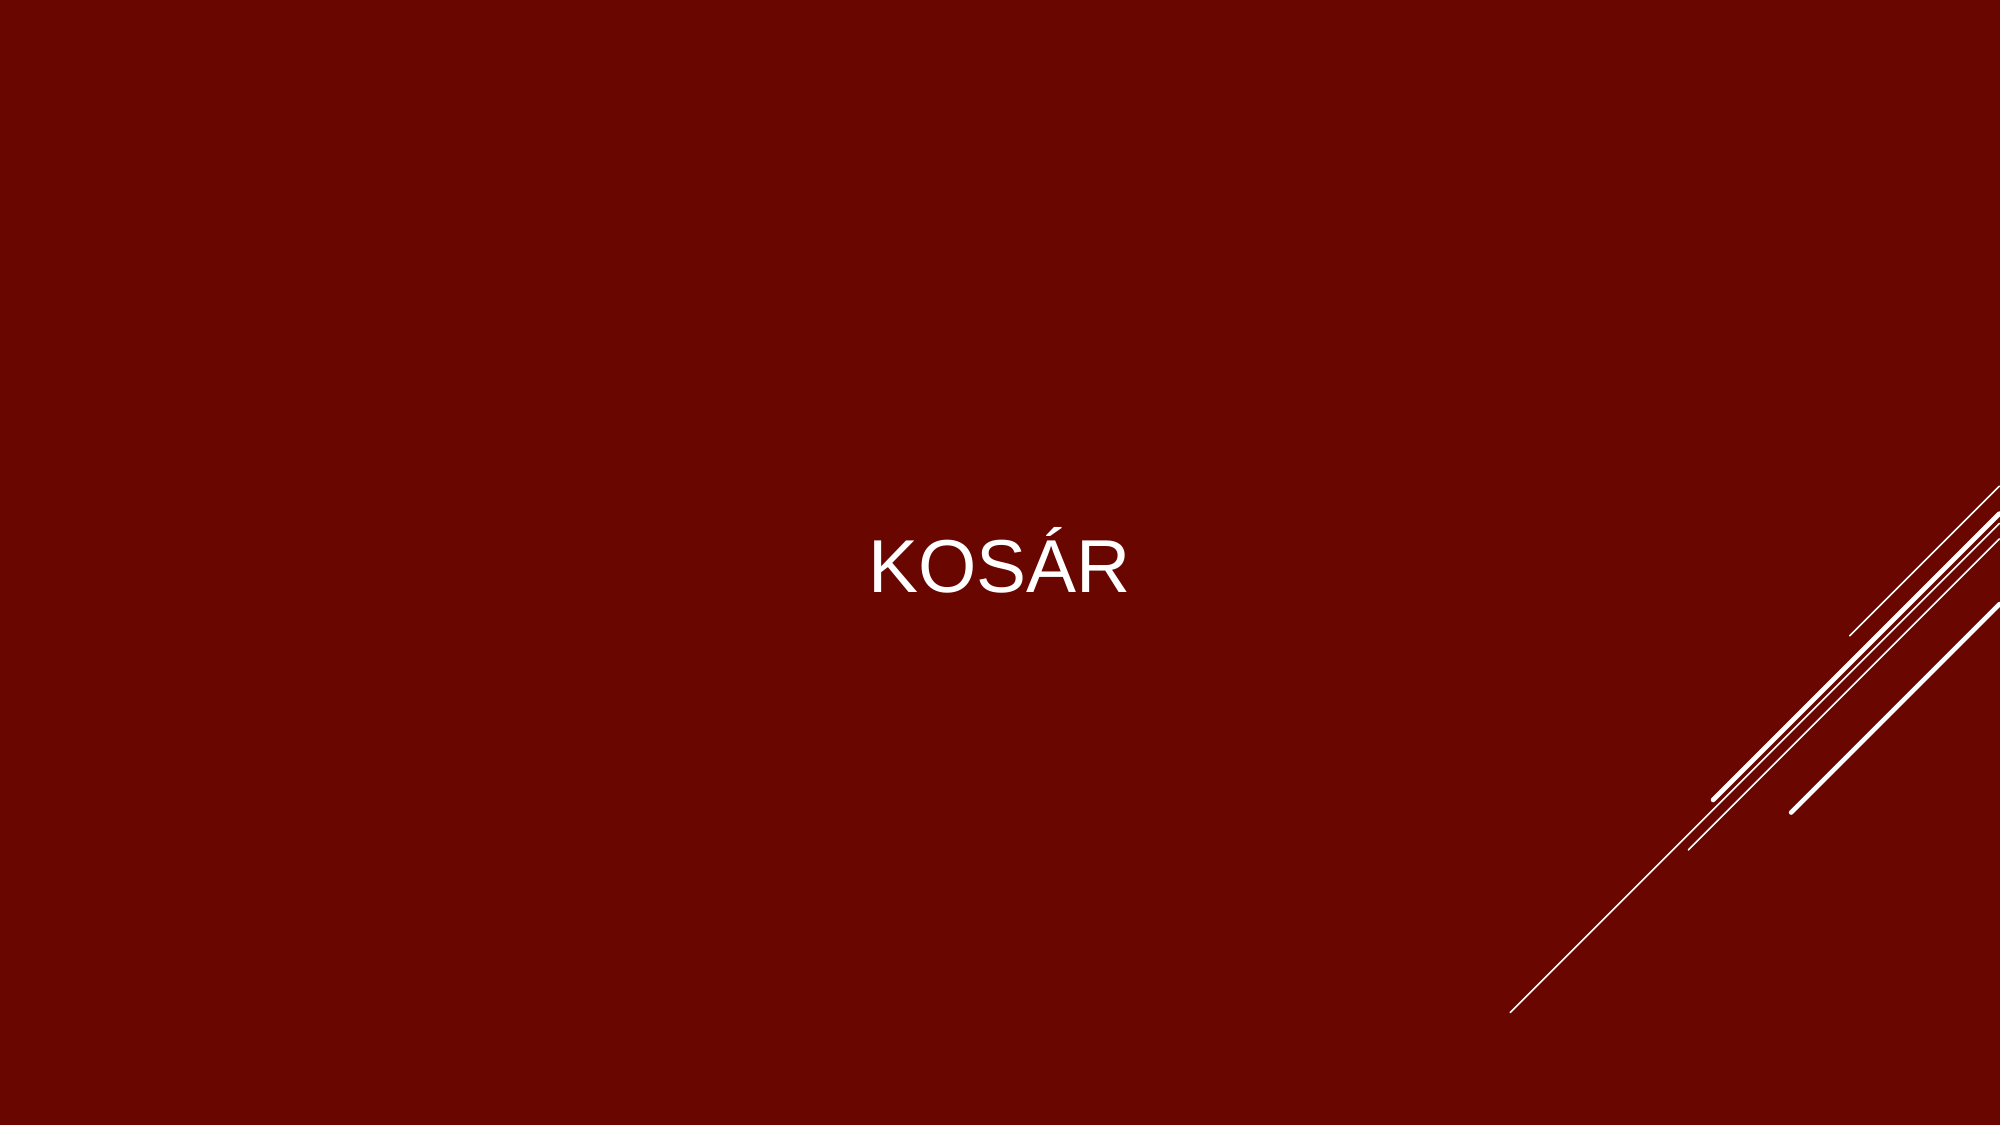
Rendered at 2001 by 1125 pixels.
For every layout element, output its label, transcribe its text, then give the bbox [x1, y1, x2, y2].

title Kosár [300, 438, 1700, 687]
